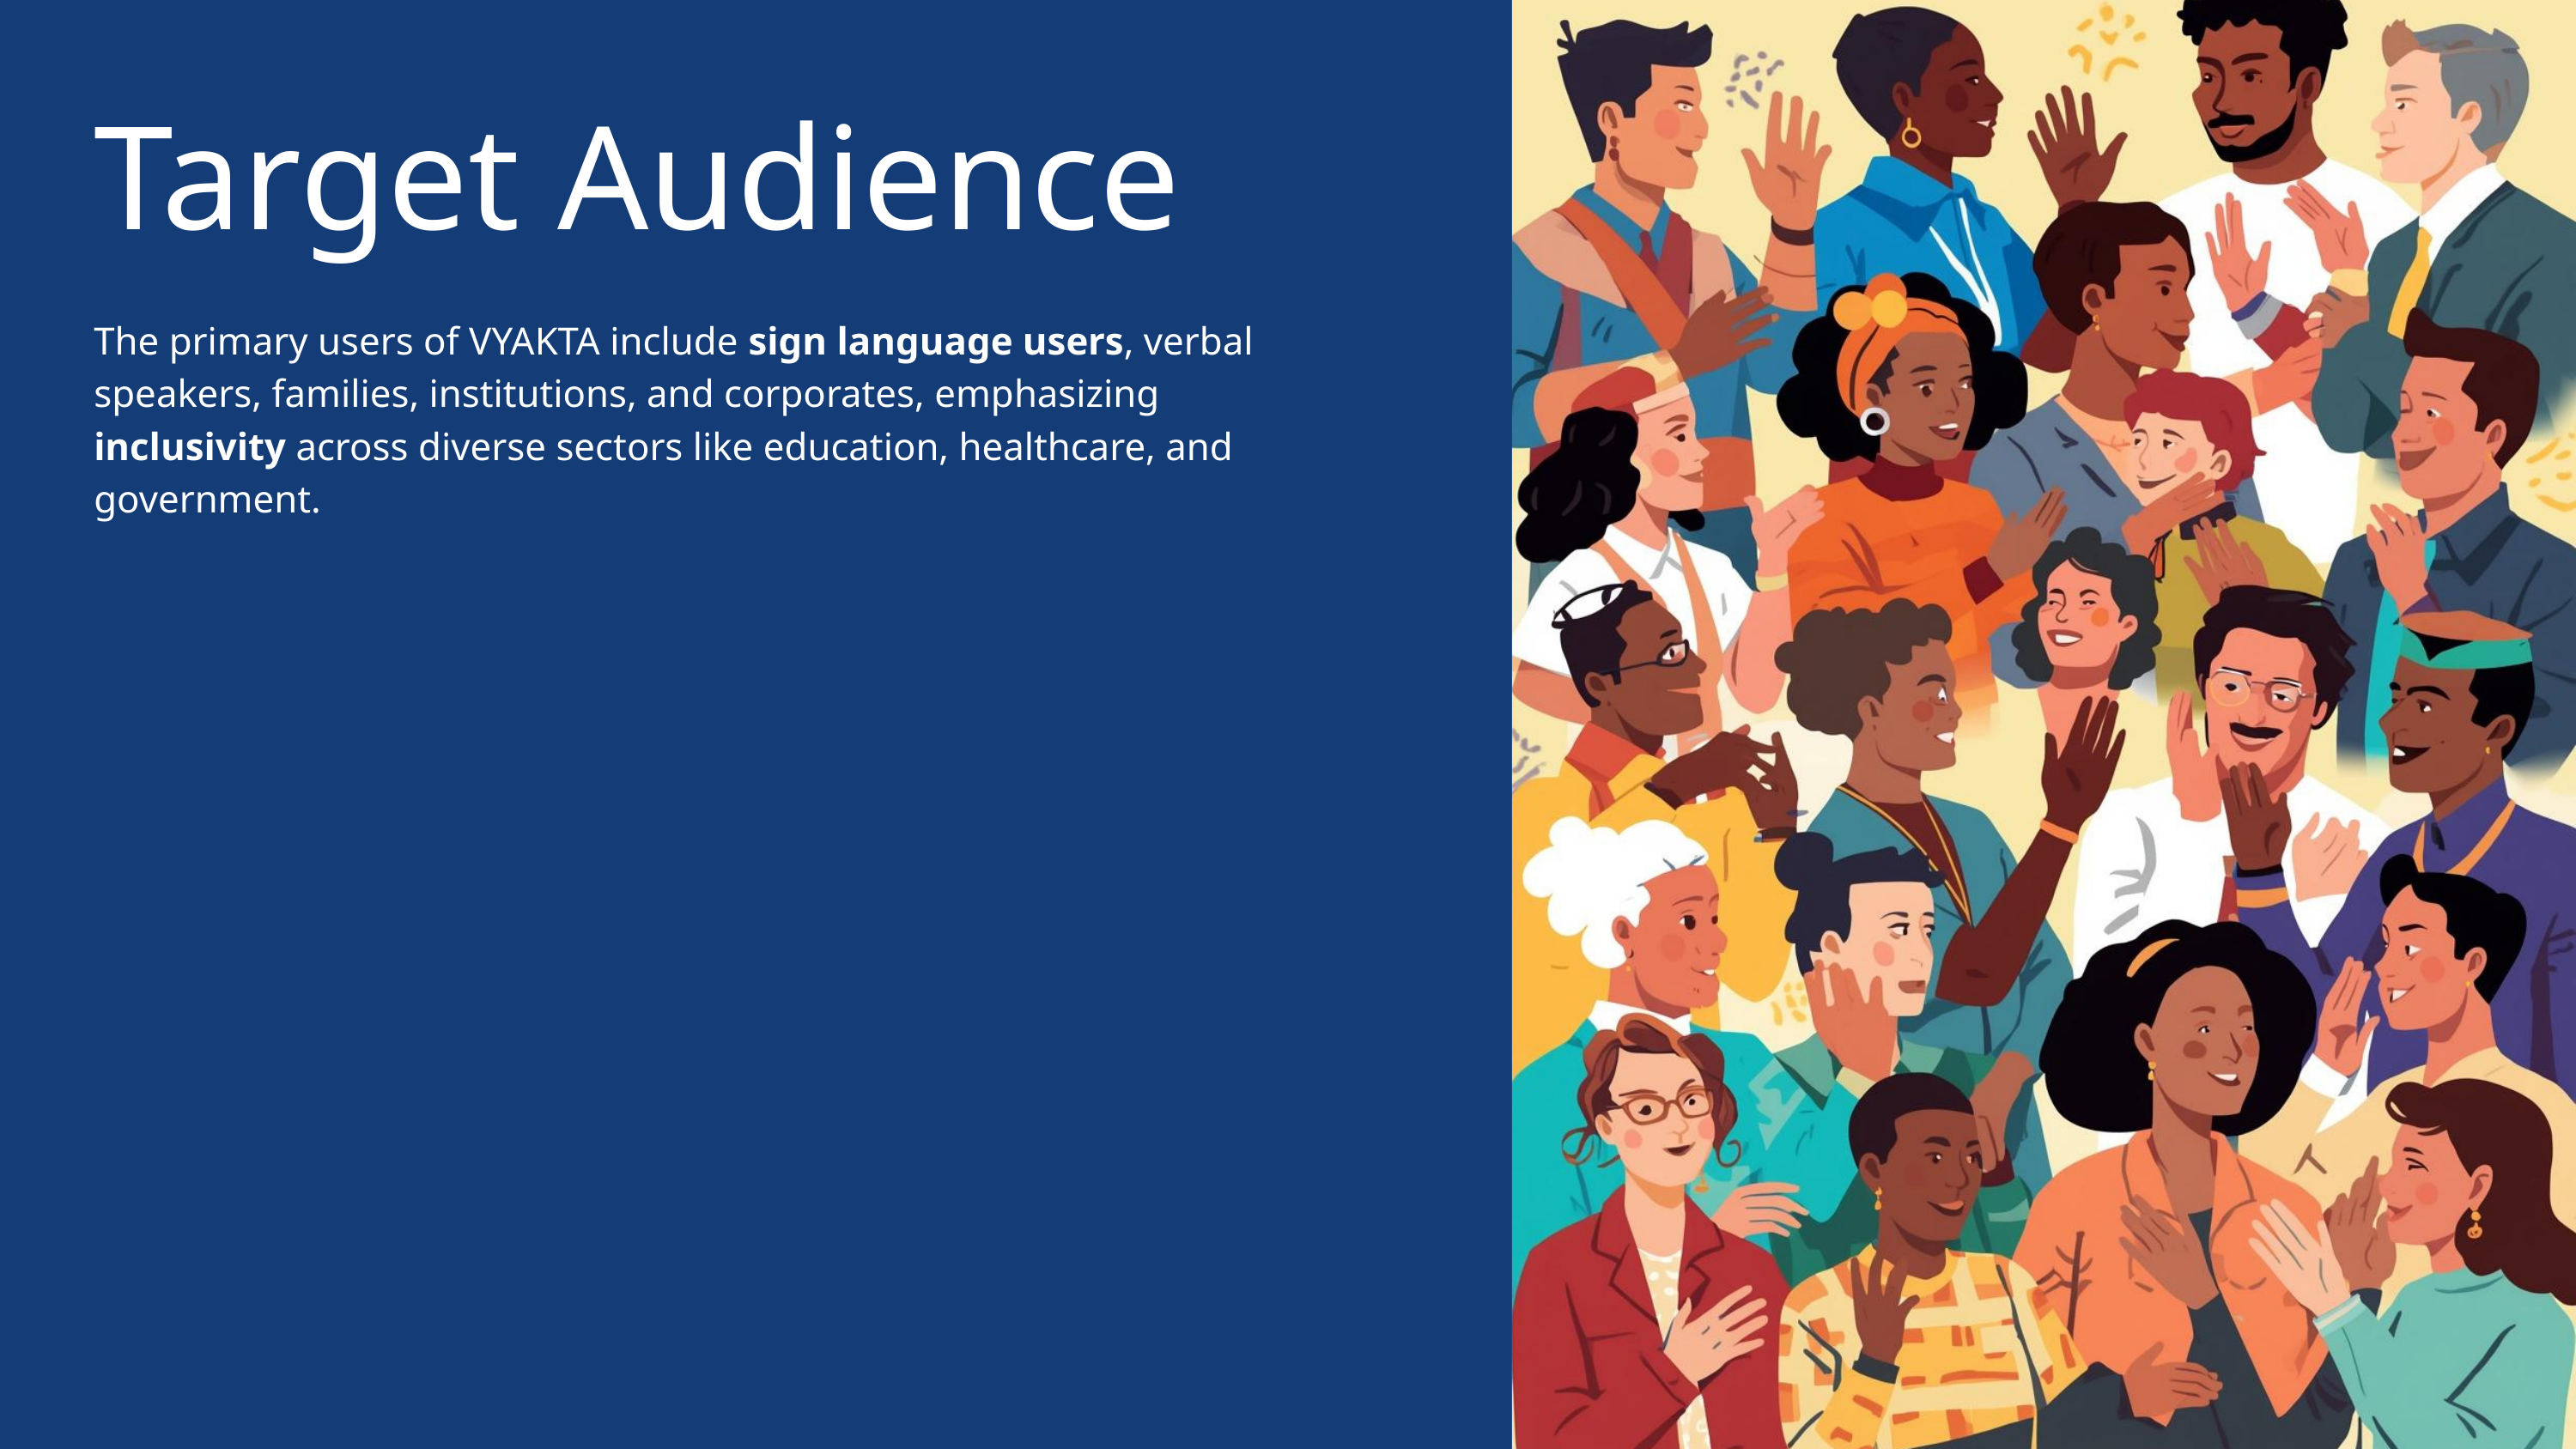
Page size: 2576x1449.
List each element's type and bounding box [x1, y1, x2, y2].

text_box [1511, 0, 2576, 1449]
text_box [94, 94, 1267, 518]
